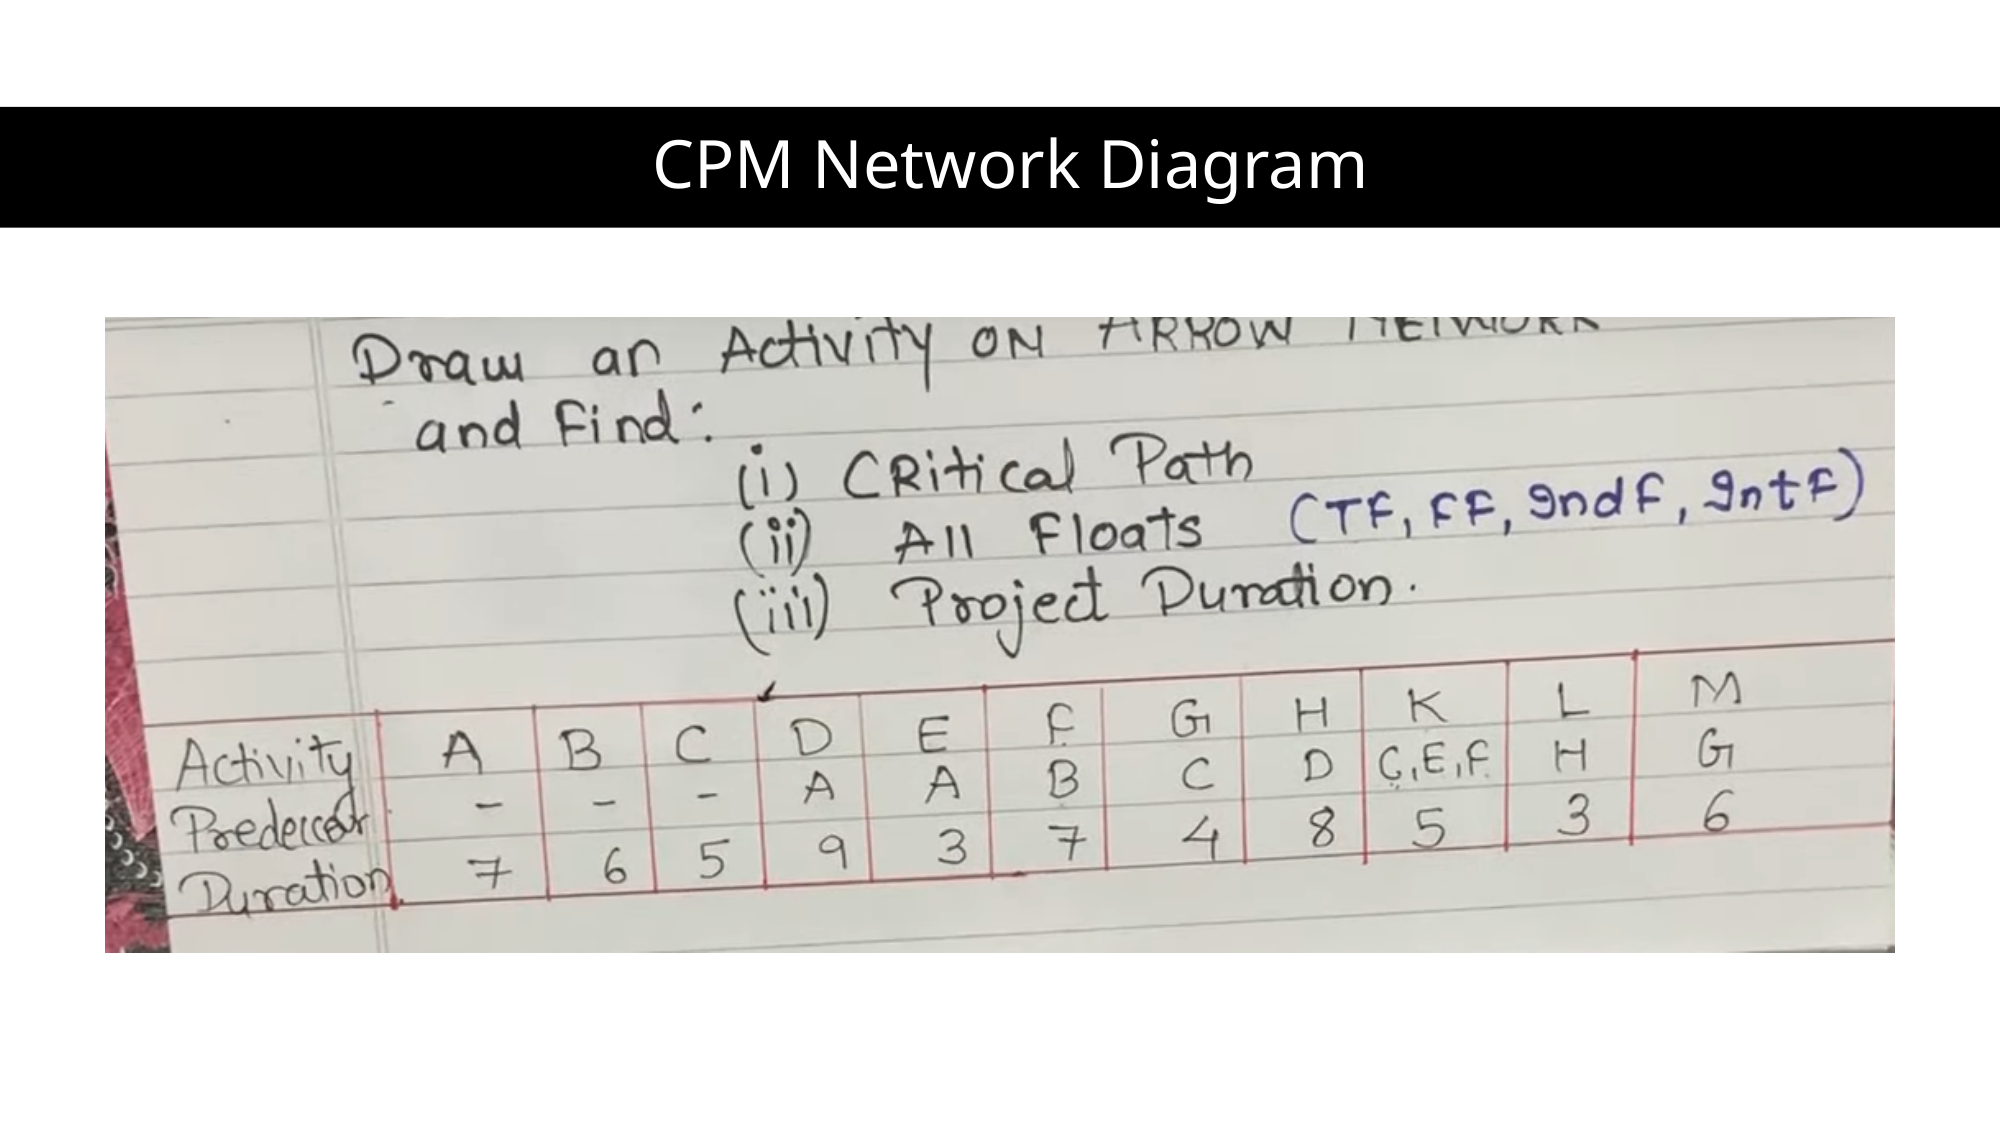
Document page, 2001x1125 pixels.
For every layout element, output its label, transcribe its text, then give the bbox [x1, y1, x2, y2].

title CPM Network Diagram [91, 105, 1931, 228]
text_box [0, 106, 2000, 229]
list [105, 317, 1895, 953]
